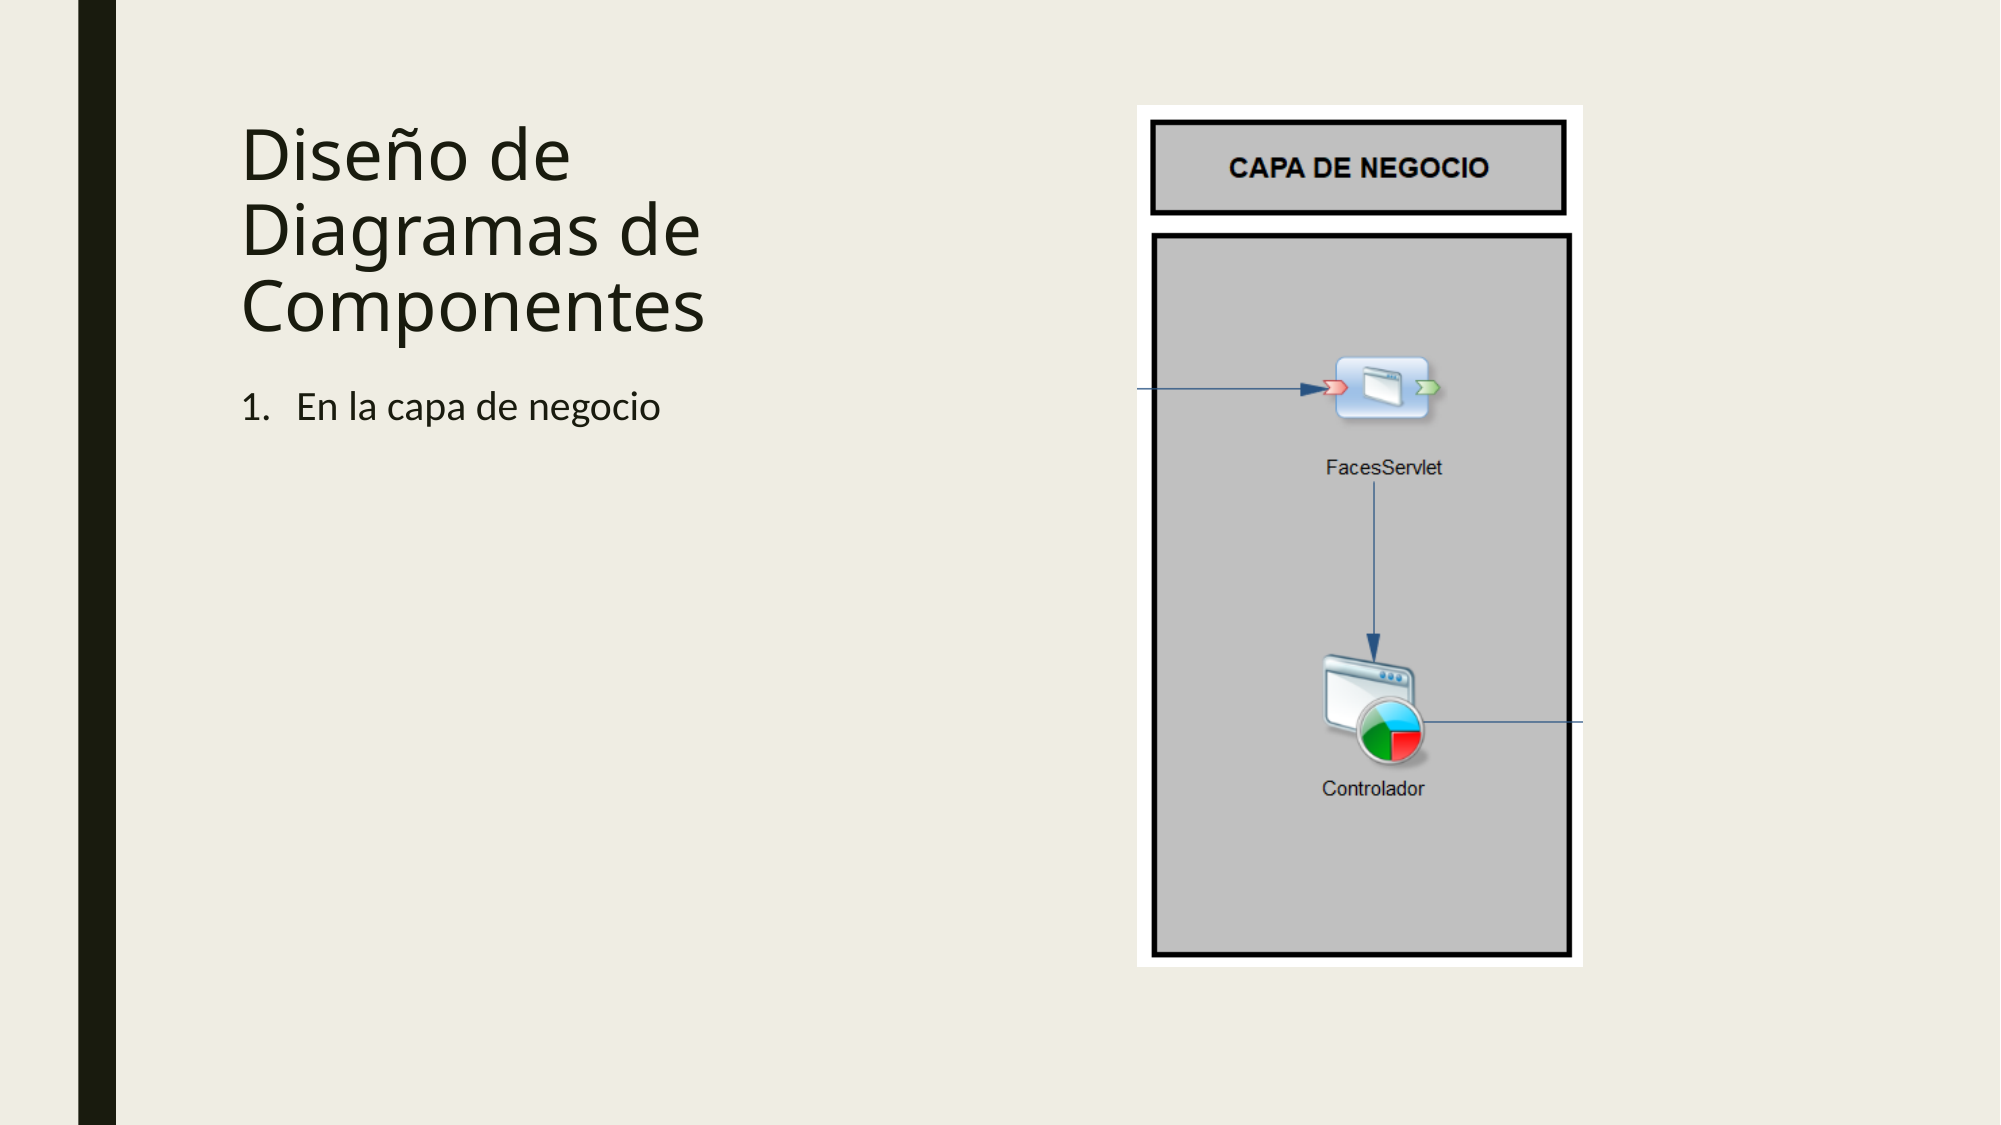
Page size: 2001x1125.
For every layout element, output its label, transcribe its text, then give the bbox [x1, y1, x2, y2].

list En la capa de negocio [225, 375, 764, 963]
title Diseño de Diagramas de Componentes [225, 112, 764, 357]
picture [1137, 105, 1583, 967]
